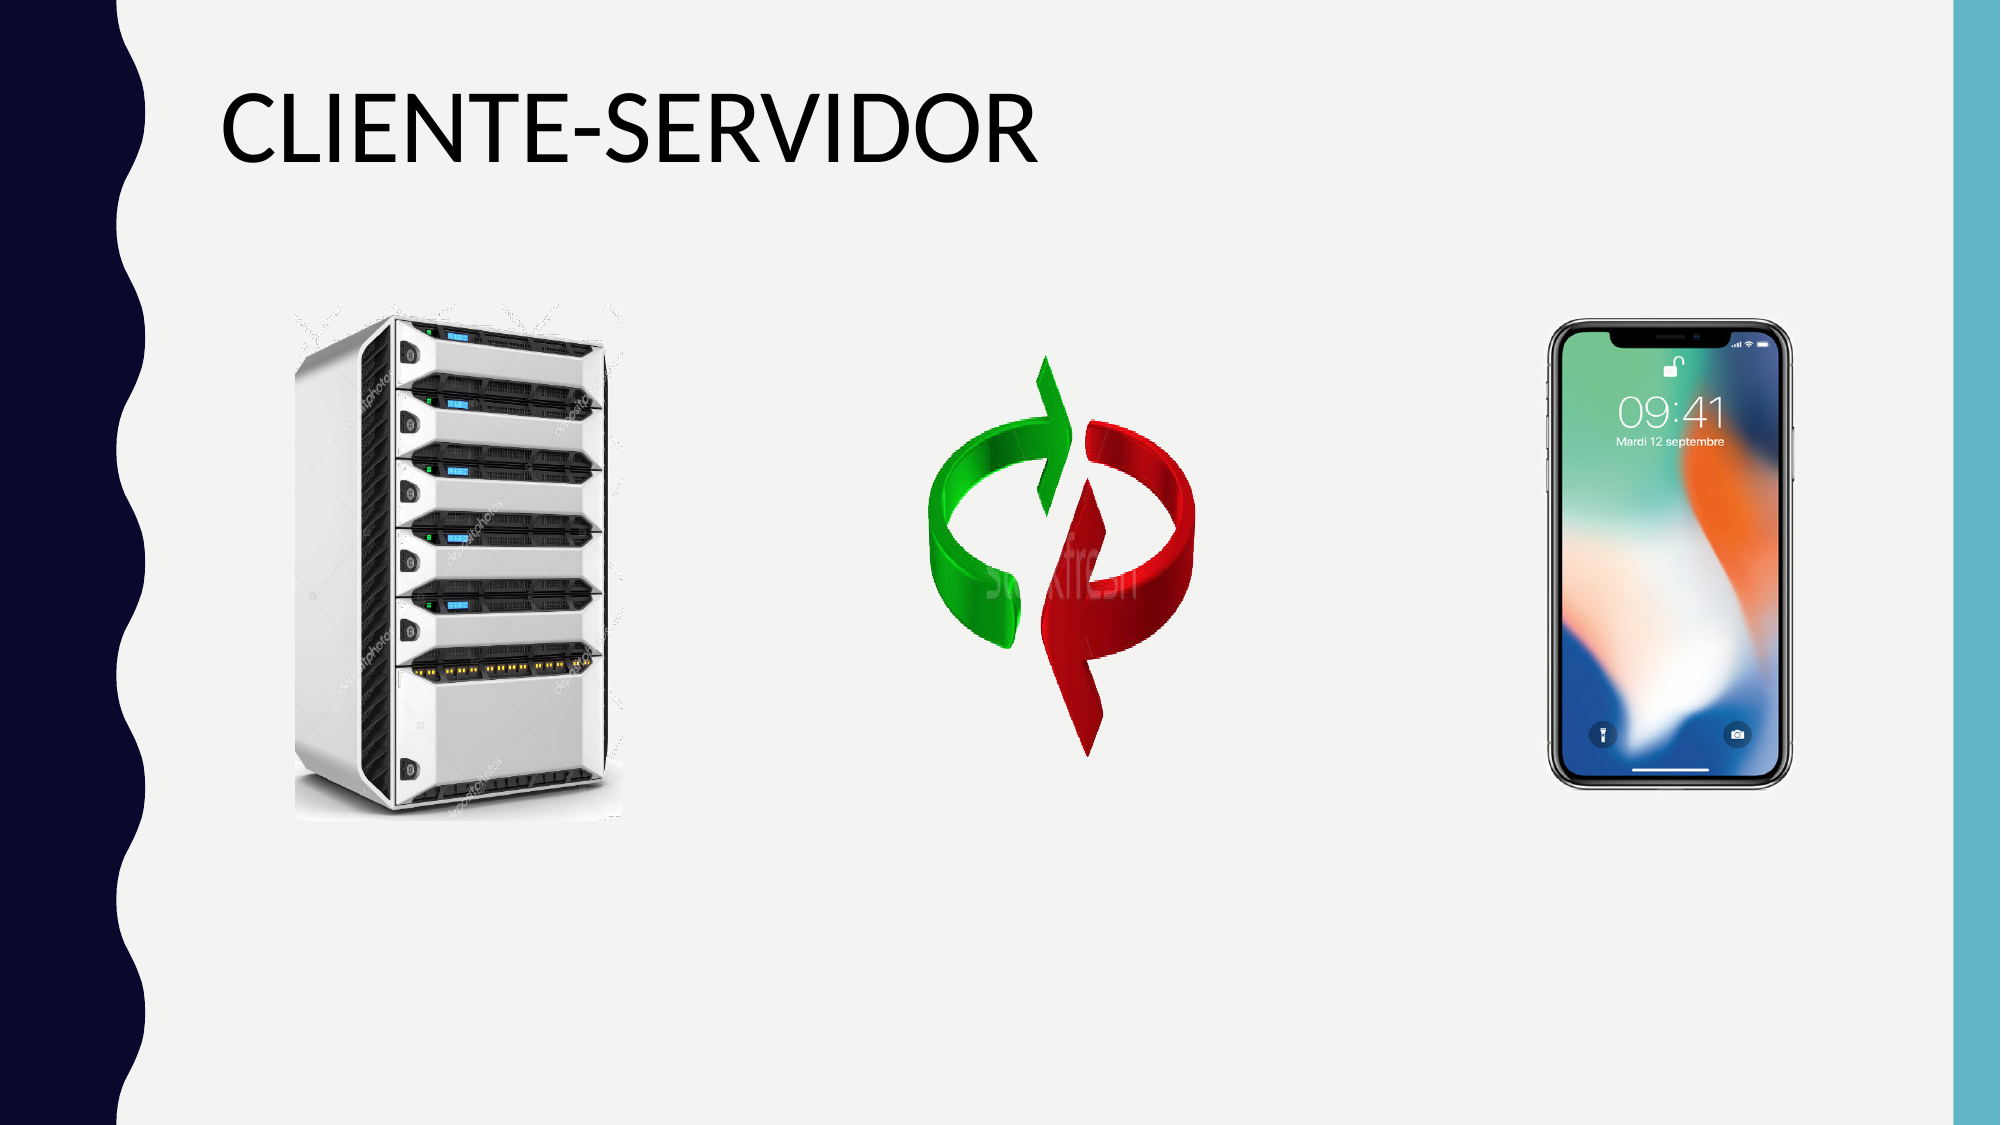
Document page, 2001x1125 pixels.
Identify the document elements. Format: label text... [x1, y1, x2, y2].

picture [295, 304, 624, 821]
picture [1499, 304, 1875, 821]
text_box CLIENTE-SERVIDOR [218, 54, 1337, 185]
picture [914, 302, 1209, 764]
